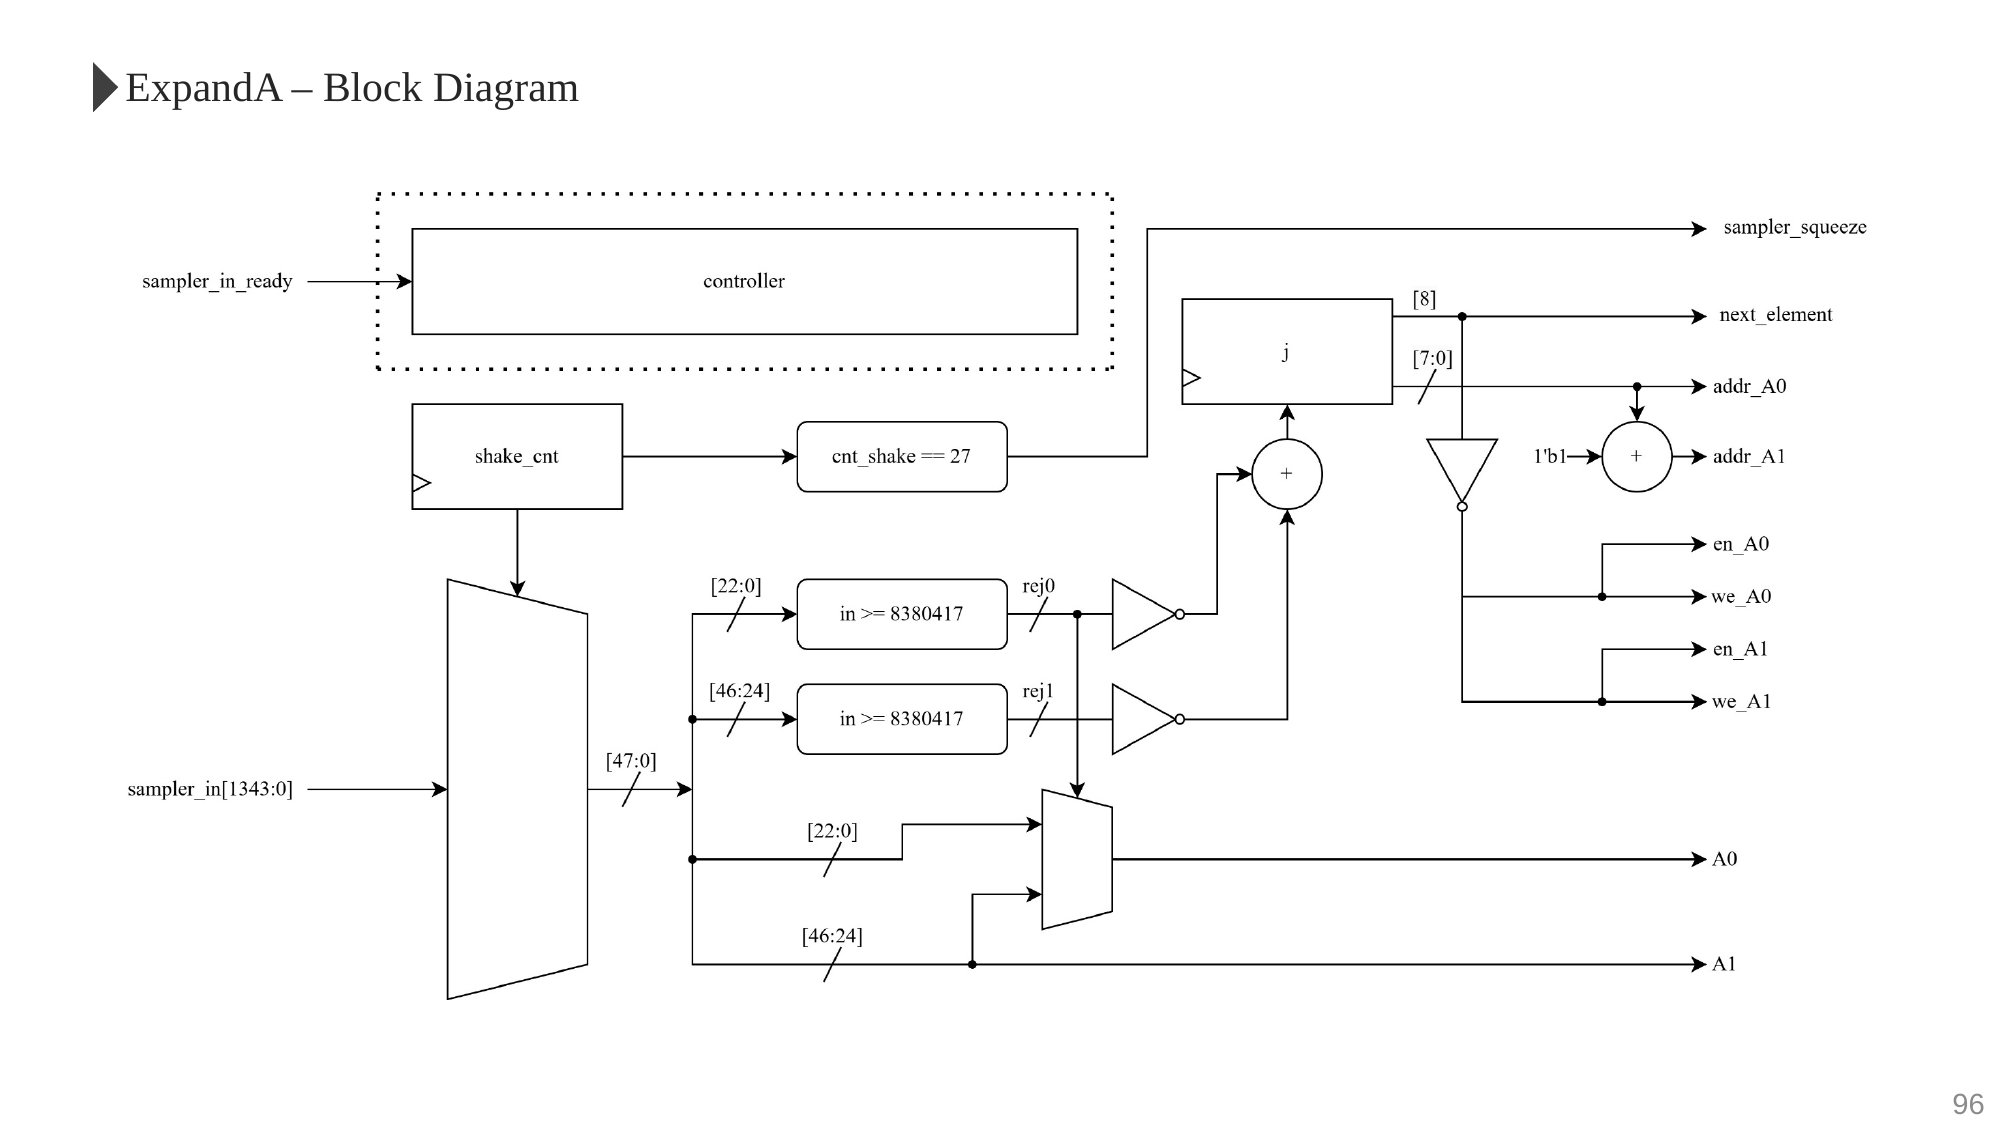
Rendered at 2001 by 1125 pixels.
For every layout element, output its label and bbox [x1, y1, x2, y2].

text_box [93, 52, 597, 118]
slide_number [1550, 1072, 2000, 1125]
picture [114, 191, 1886, 1000]
